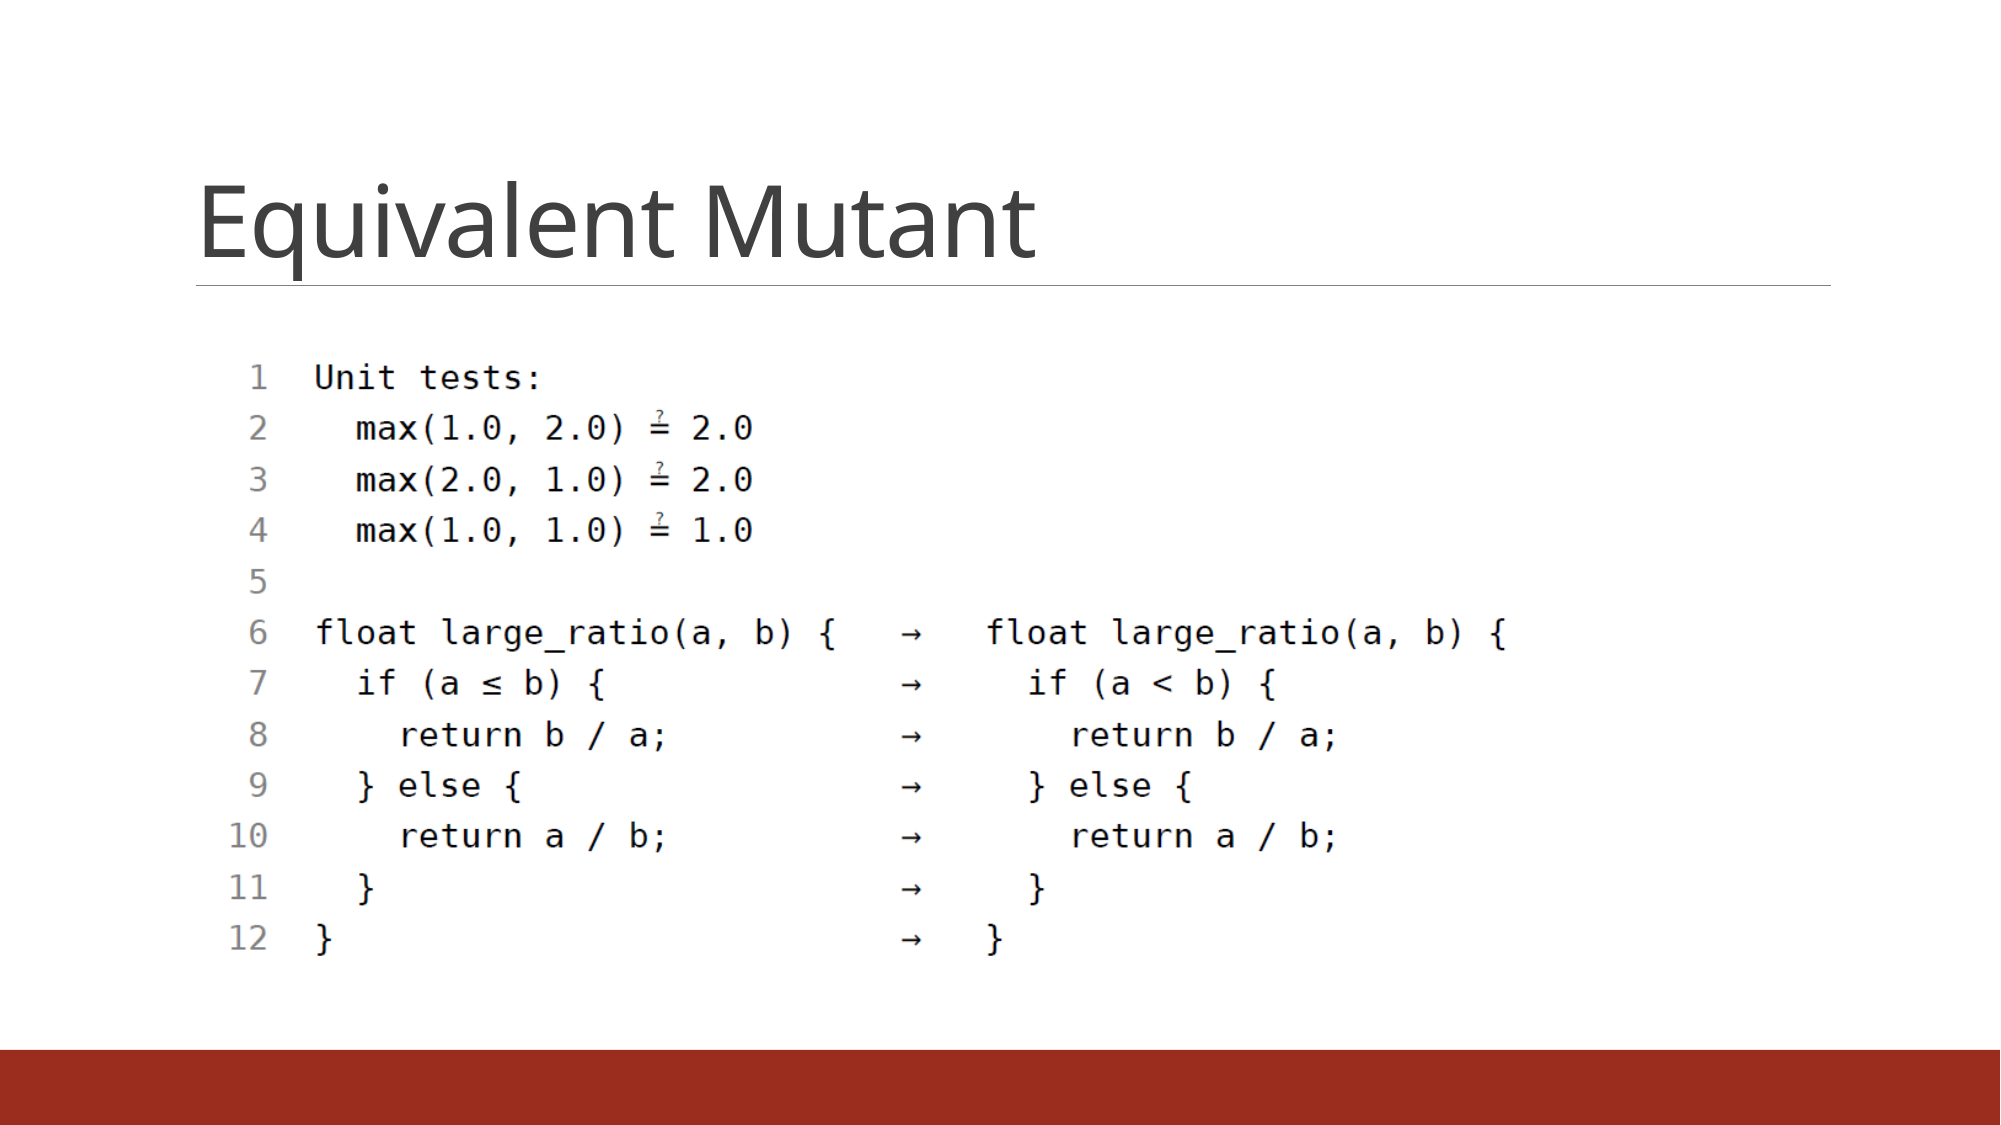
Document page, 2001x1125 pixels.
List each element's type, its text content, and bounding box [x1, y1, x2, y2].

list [179, 303, 1749, 1020]
title Equivalent Mutant [180, 47, 1830, 285]
